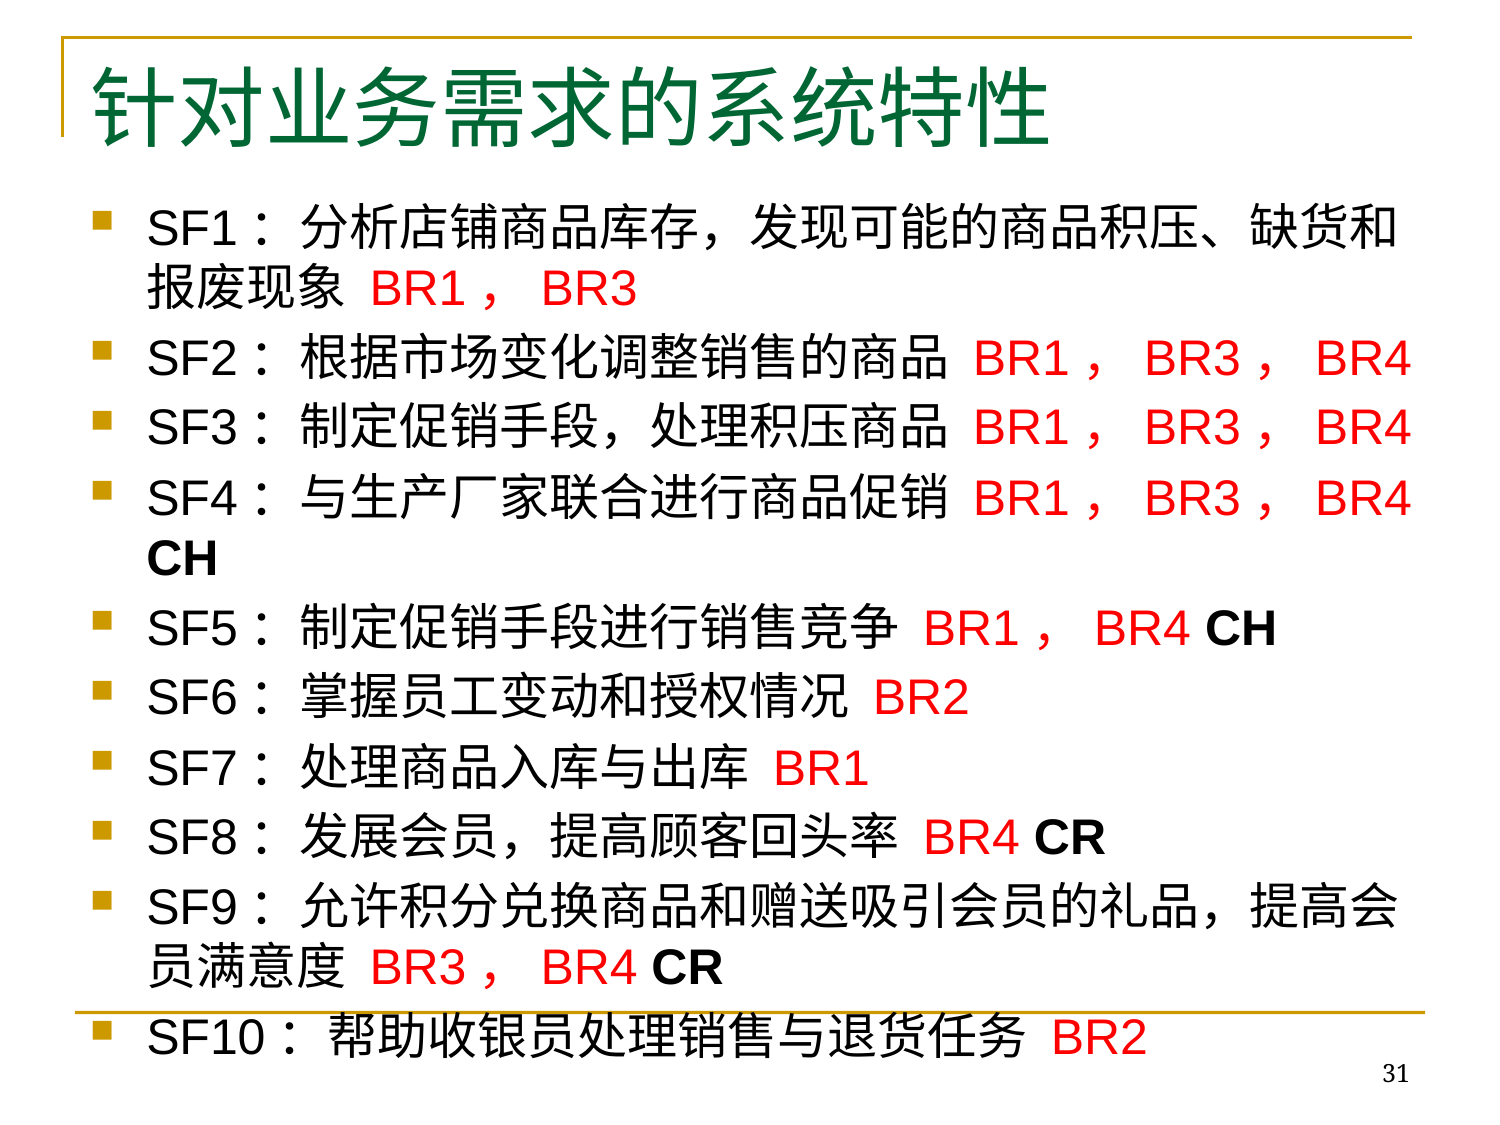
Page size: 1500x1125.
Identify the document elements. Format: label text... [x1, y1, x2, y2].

title 针对业务需求的系统特性 [75, 45, 1425, 187]
list SF1：分析店铺商品库存，发现可能的商品积压、缺货和报废现象 BR1，BR3 SF2：根据市场变化调整销售的商品 BR1，BR3，BR4 SF3：制定促销手段，处理积压商品 BR1，BR3，BR4 SF4：与生产厂家联合进行商品促销 BR1，BR3，BR4 CH SF5：制定促销手段进行销售竞争 BR1，BR4 CH SF6：掌握员工变动和授权情况 BR2 SF7：处理商品入库与出库 BR1 SF8：发展会员，提高顾客回头率 BR4 CR SF9：允许积分兑换商品和赠送吸引会员的礼品，提高会员满意度 BR3，BR4 CR SF10：帮助收银员处理销售与退货任务 BR2 [75, 187, 1463, 931]
slide_number 31 [1074, 1023, 1426, 1100]
